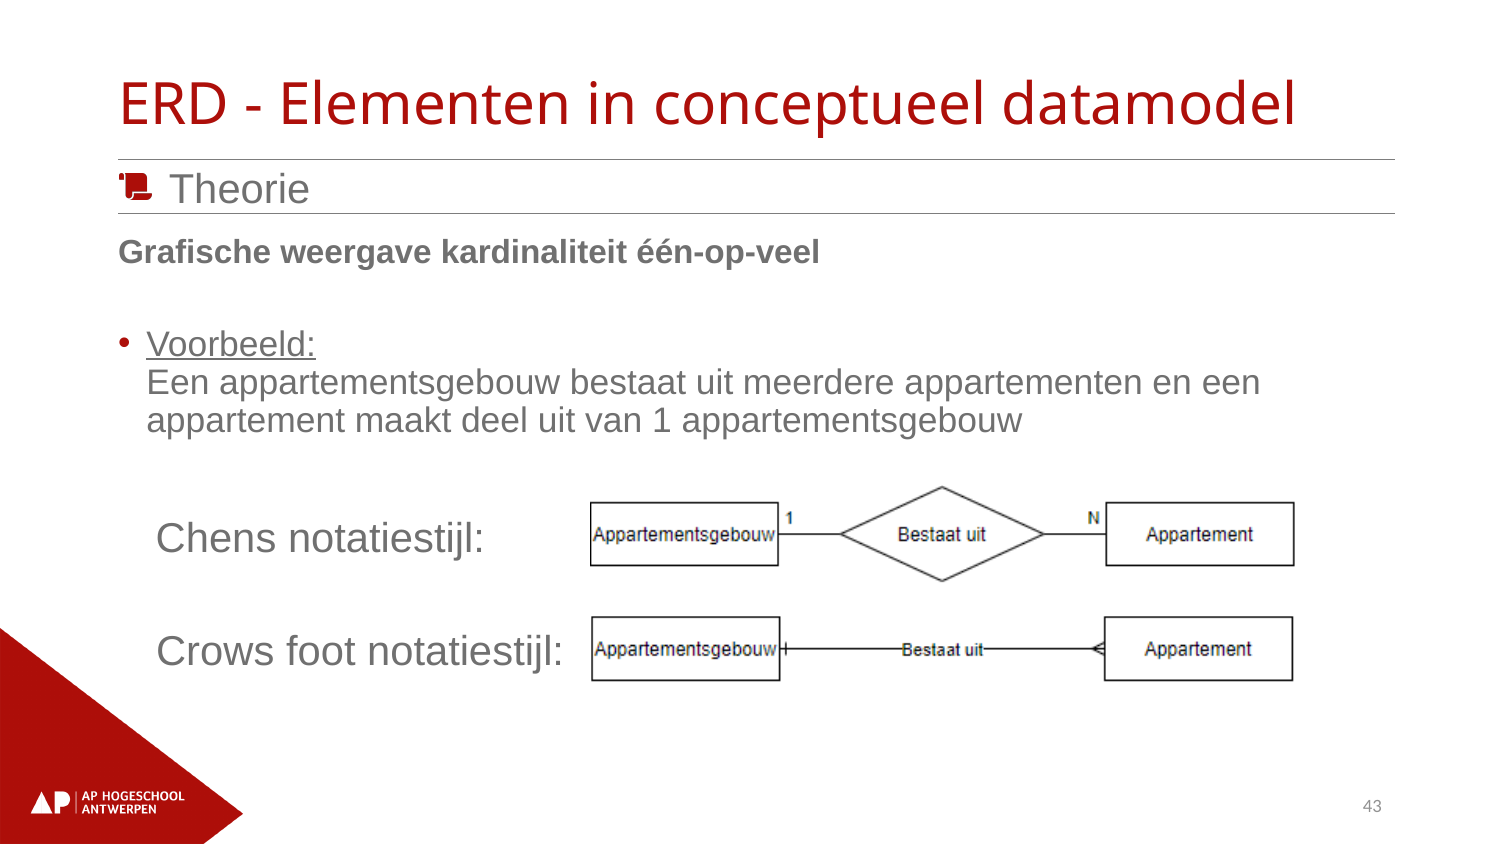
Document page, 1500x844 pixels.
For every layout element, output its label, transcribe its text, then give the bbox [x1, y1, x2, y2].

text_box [118, 154, 1429, 220]
text_box Crows foot notatiestijl: [141, 615, 580, 681]
text_box Chens notatiestijl: [140, 503, 501, 569]
picture [590, 614, 1295, 683]
slide_number 43 [1263, 782, 1397, 827]
picture [590, 484, 1298, 590]
list Grafische weergave kardinaliteit één-op-veel Voorbeeld: Een appartementsgebouw bestaat uit meerdere appartementen en een appartement maakt deel uit van 1 appartementsgebouw [103, 226, 1429, 690]
title ERD - Elementen in conceptueel datamodel [103, 66, 1397, 141]
picture [0, 623, 246, 844]
